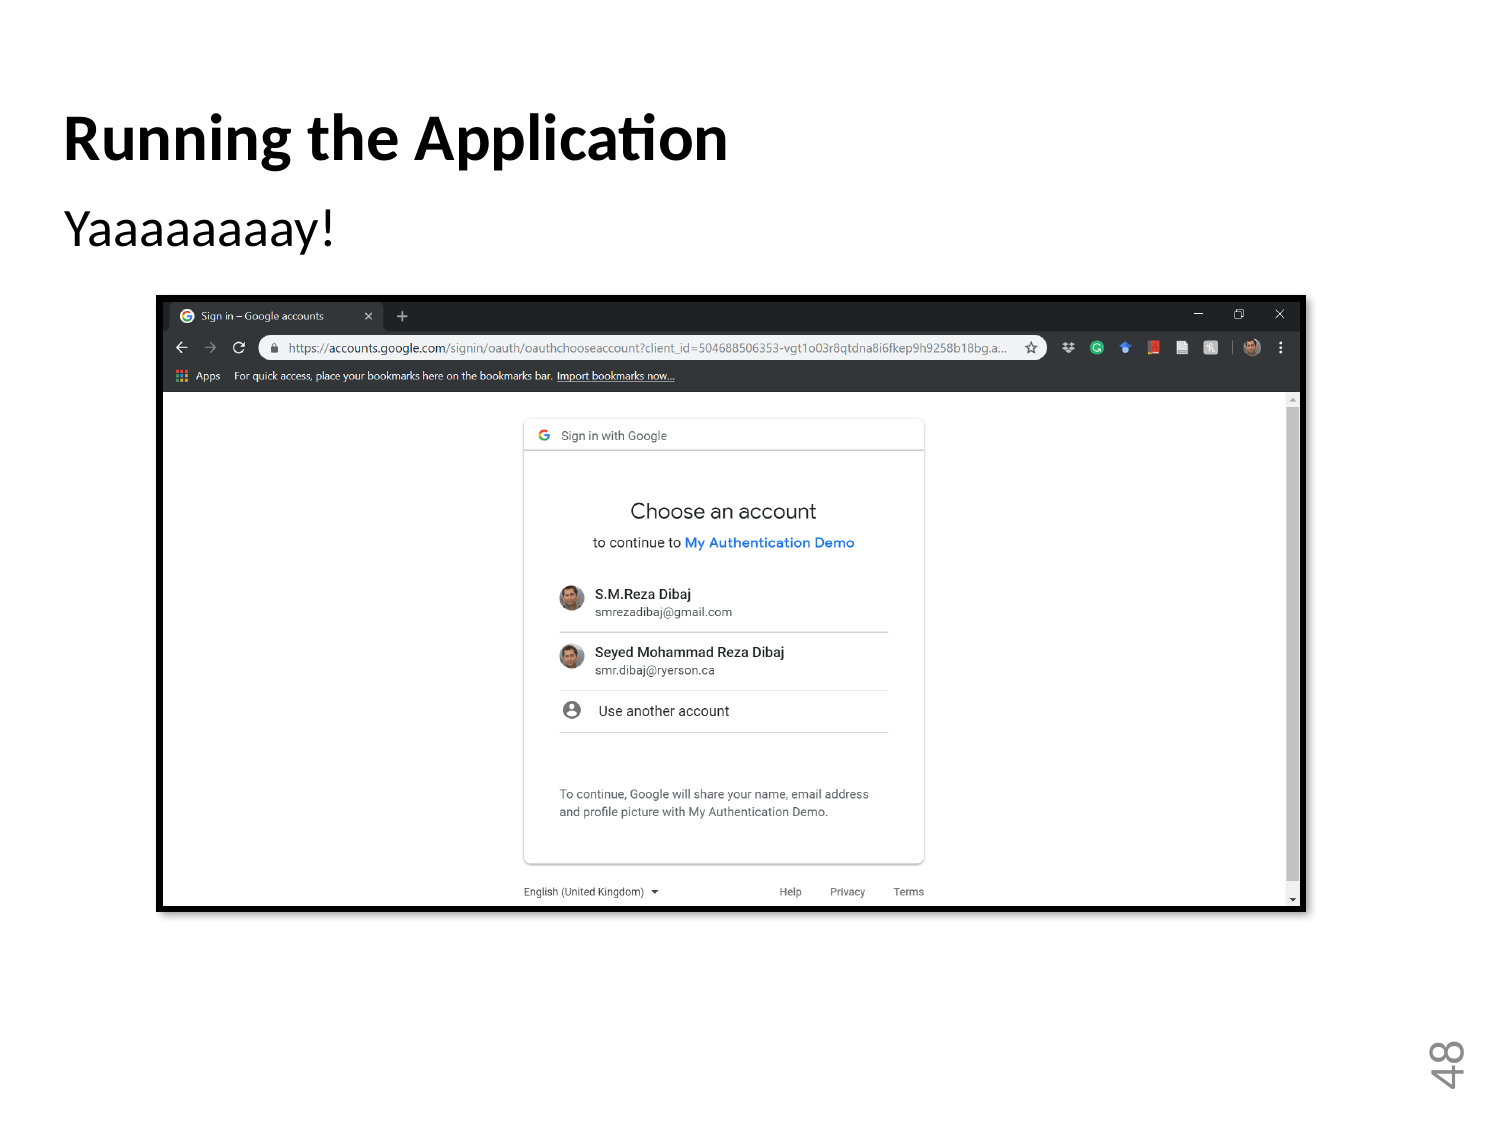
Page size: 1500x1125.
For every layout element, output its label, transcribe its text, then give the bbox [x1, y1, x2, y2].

picture [162, 301, 1301, 907]
text_box Running the Application [48, 86, 1449, 182]
text_box Yaaaaaaaay! [49, 185, 1413, 265]
slide_number 48 [1412, 1025, 1475, 1125]
